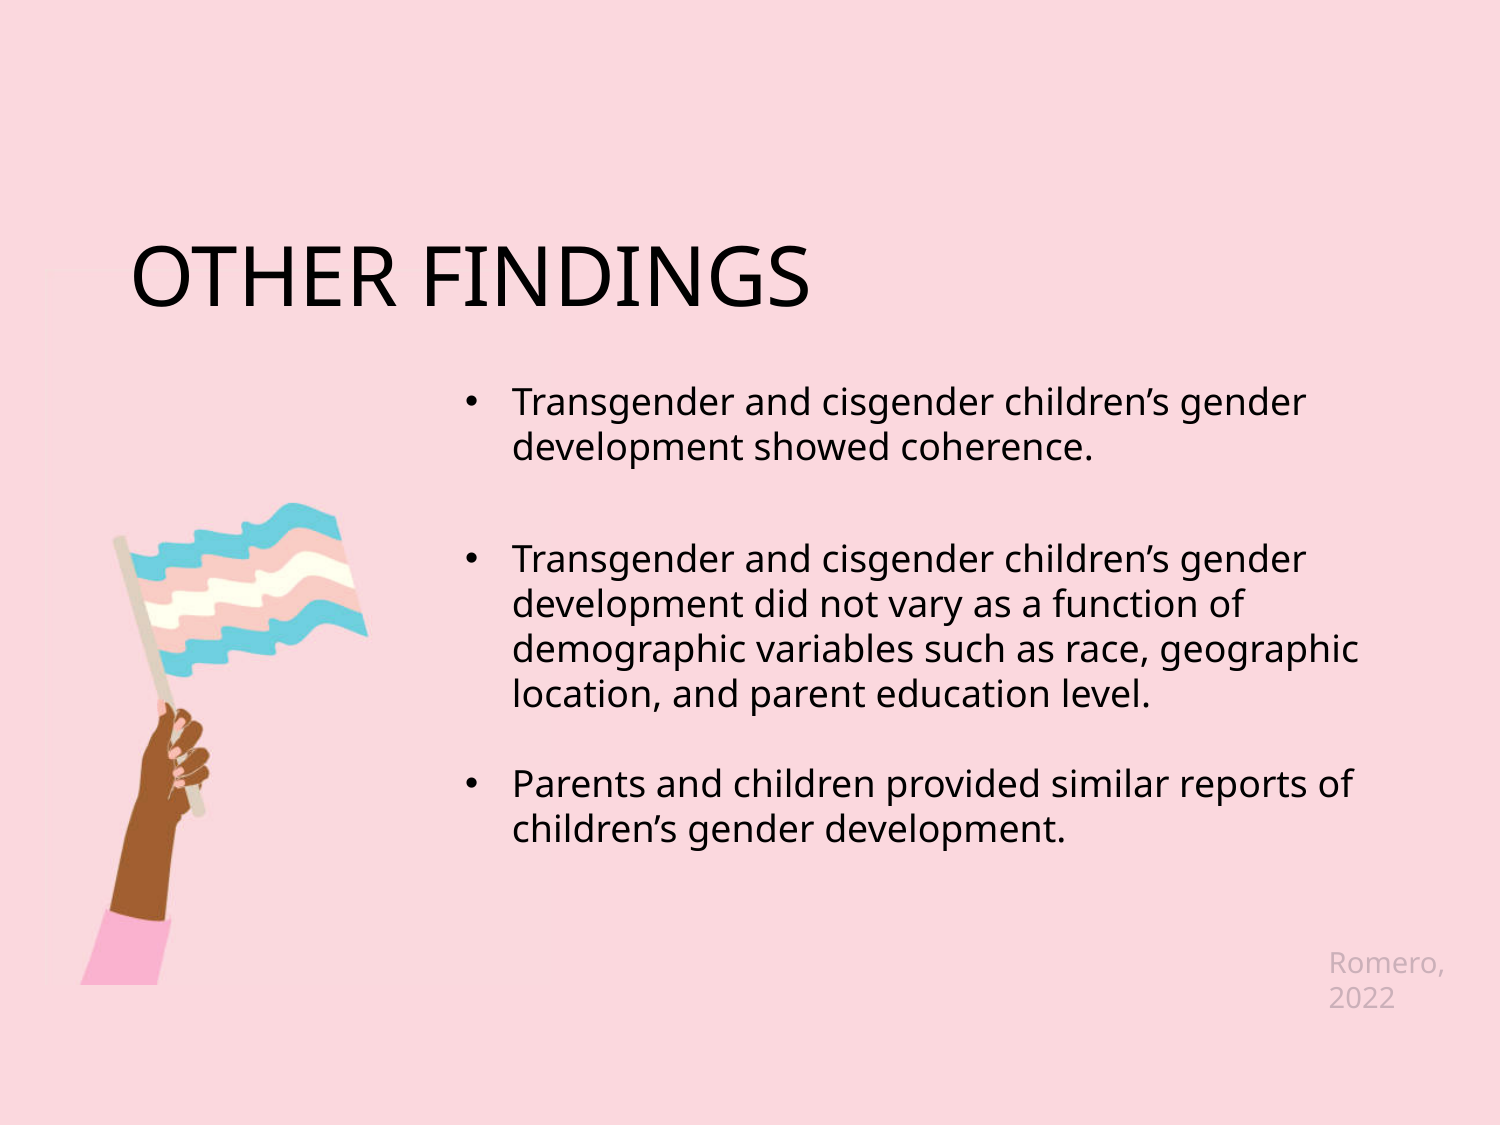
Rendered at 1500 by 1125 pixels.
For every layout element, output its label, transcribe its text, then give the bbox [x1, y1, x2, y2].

picture [45, 269, 552, 985]
text_box Transgender and cisgender children’s gender development showed coherence. Transgender and cisgender children’s gender development did not vary as a function of demographic variables such as race, geographic location, and parent education level. Parents and children provided similar reports of children’s gender development. [556, 362, 1448, 924]
text_box OTHER FINDINGS [114, 201, 988, 338]
text_box Romero, 2022 [1313, 929, 1500, 993]
